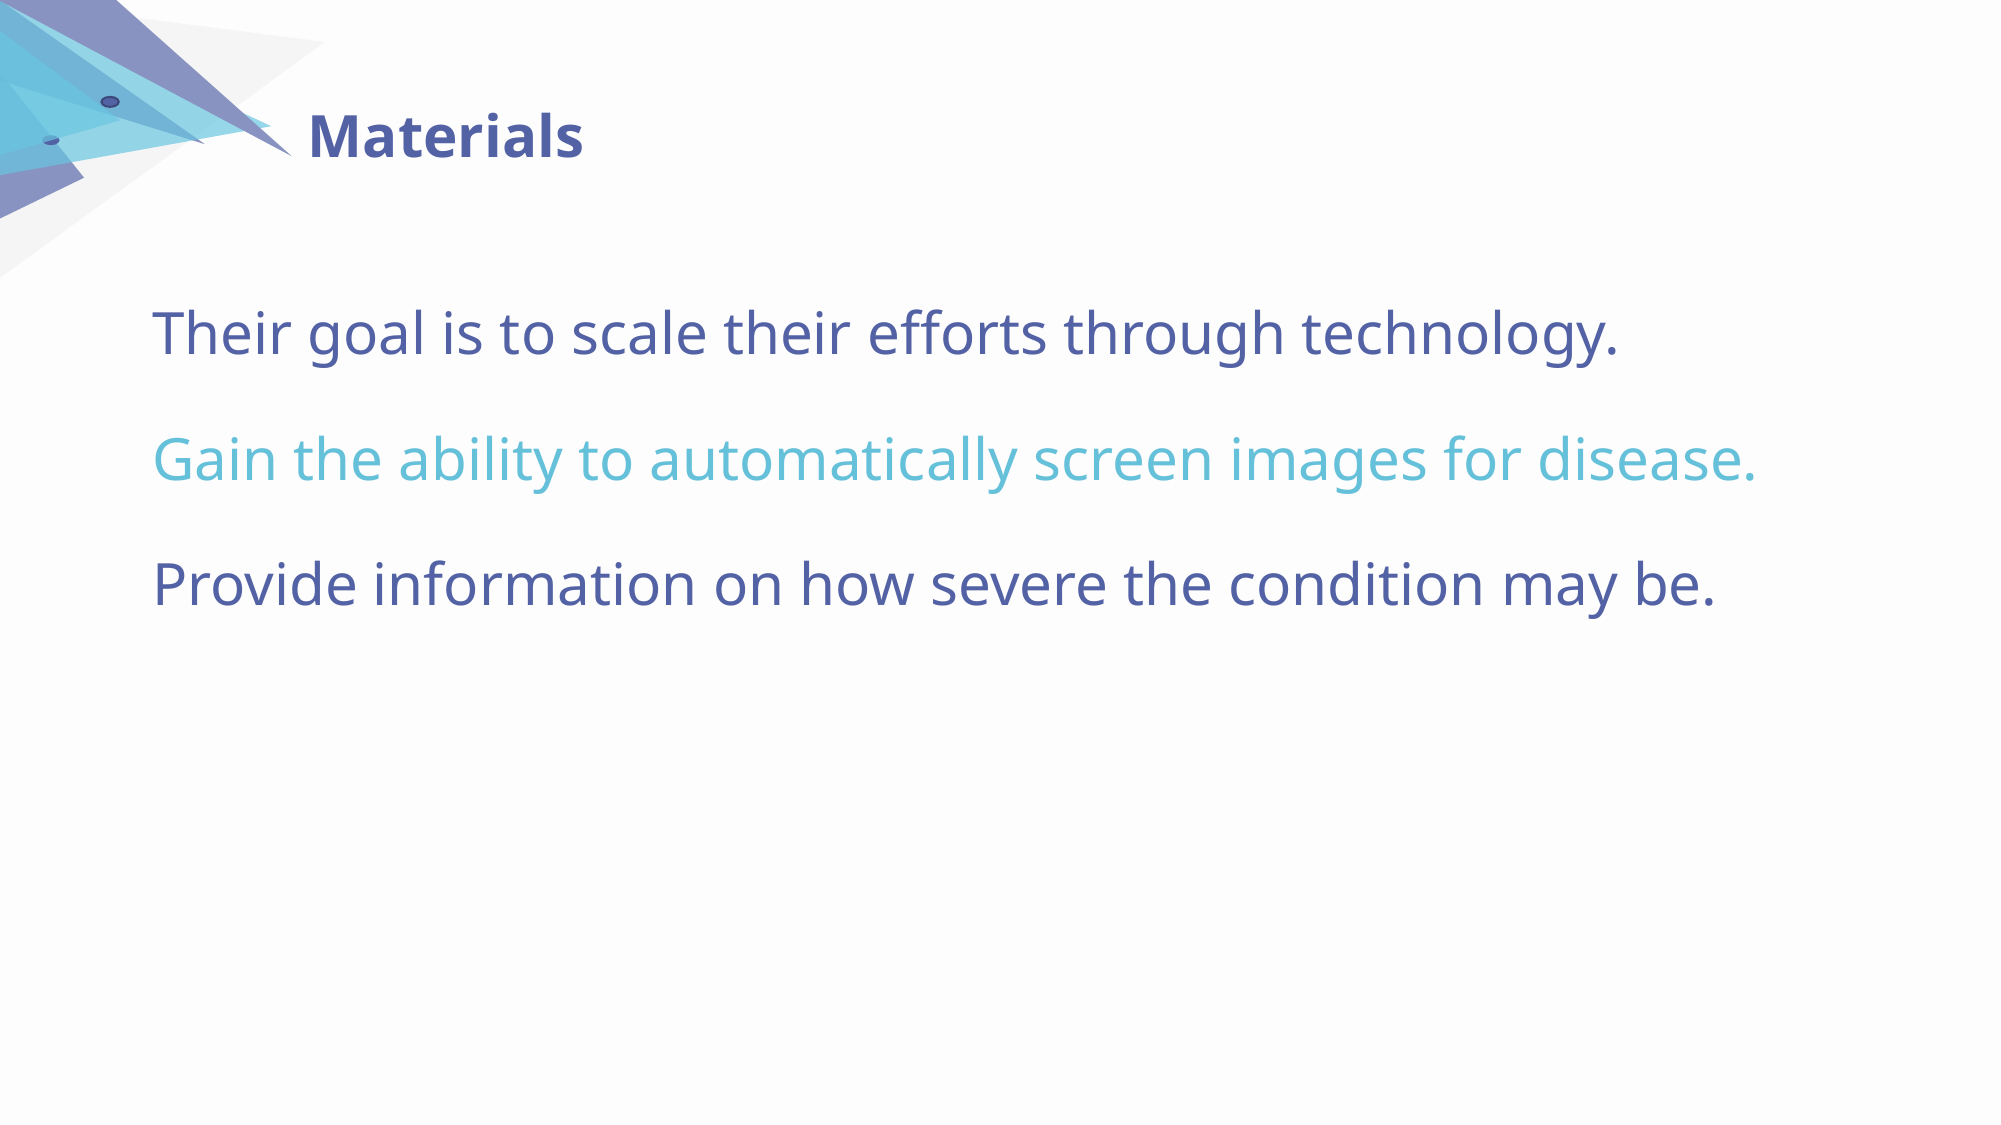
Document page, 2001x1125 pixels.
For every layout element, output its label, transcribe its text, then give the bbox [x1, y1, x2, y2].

text_box Materials [325, 92, 798, 177]
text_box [0, 0, 325, 280]
list Their goal is to scale their efforts through technology. Gain the ability to automatically screen images for disease. Provide information on how severe the condition may be. [137, 253, 1863, 968]
